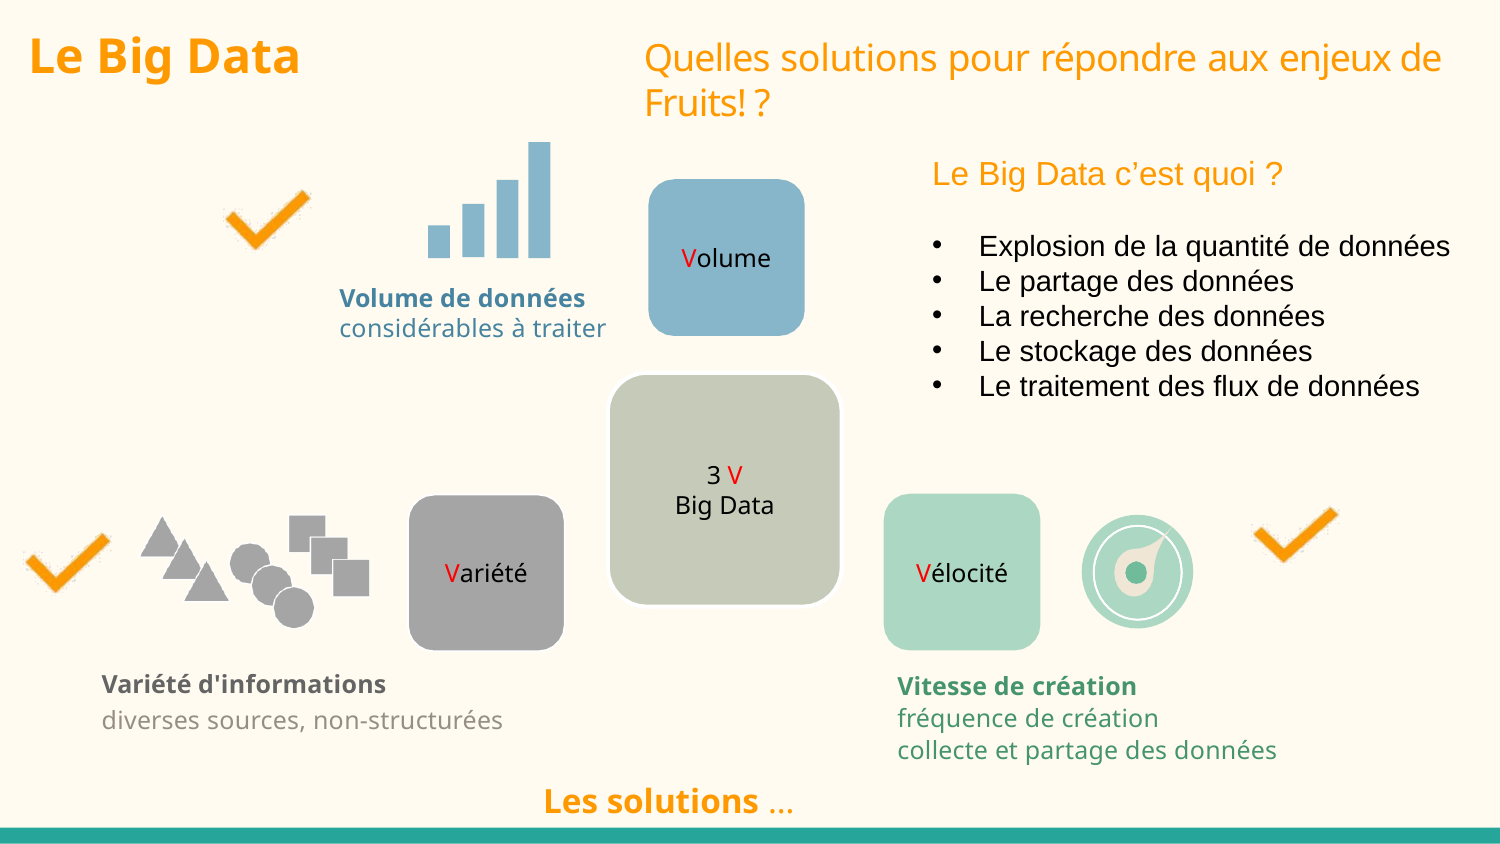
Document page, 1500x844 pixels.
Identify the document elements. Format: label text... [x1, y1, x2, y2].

text_box Vitesse de création fréquence de création collecte et partage des données [895, 667, 1431, 765]
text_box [605, 370, 845, 609]
text_box [496, 179, 519, 259]
text_box [528, 142, 551, 259]
text_box Les solutions … [541, 777, 1050, 821]
text_box Volume [648, 179, 805, 336]
text_box Volume de données considérables à traiter [337, 280, 707, 343]
text_box Quelles solutions pour répondre aux enjeux de Fruits! ? [641, 32, 1496, 125]
text_box Variété d'informations diverses sources, non-structurées [99, 661, 675, 735]
picture [223, 175, 313, 265]
picture [1250, 493, 1340, 576]
picture [138, 514, 371, 629]
text_box [462, 203, 485, 258]
picture [23, 518, 112, 607]
text_box Le Big Data [13, 10, 859, 105]
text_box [1081, 514, 1194, 629]
text_box Le Big Data c’est quoi ? Explosion de la quantité de données Le partage des données La recherche des données Le stockage des données Le traitement des flux de données [917, 144, 1470, 410]
text_box Vélocité [883, 493, 1041, 651]
text_box [428, 225, 450, 259]
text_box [407, 494, 565, 652]
